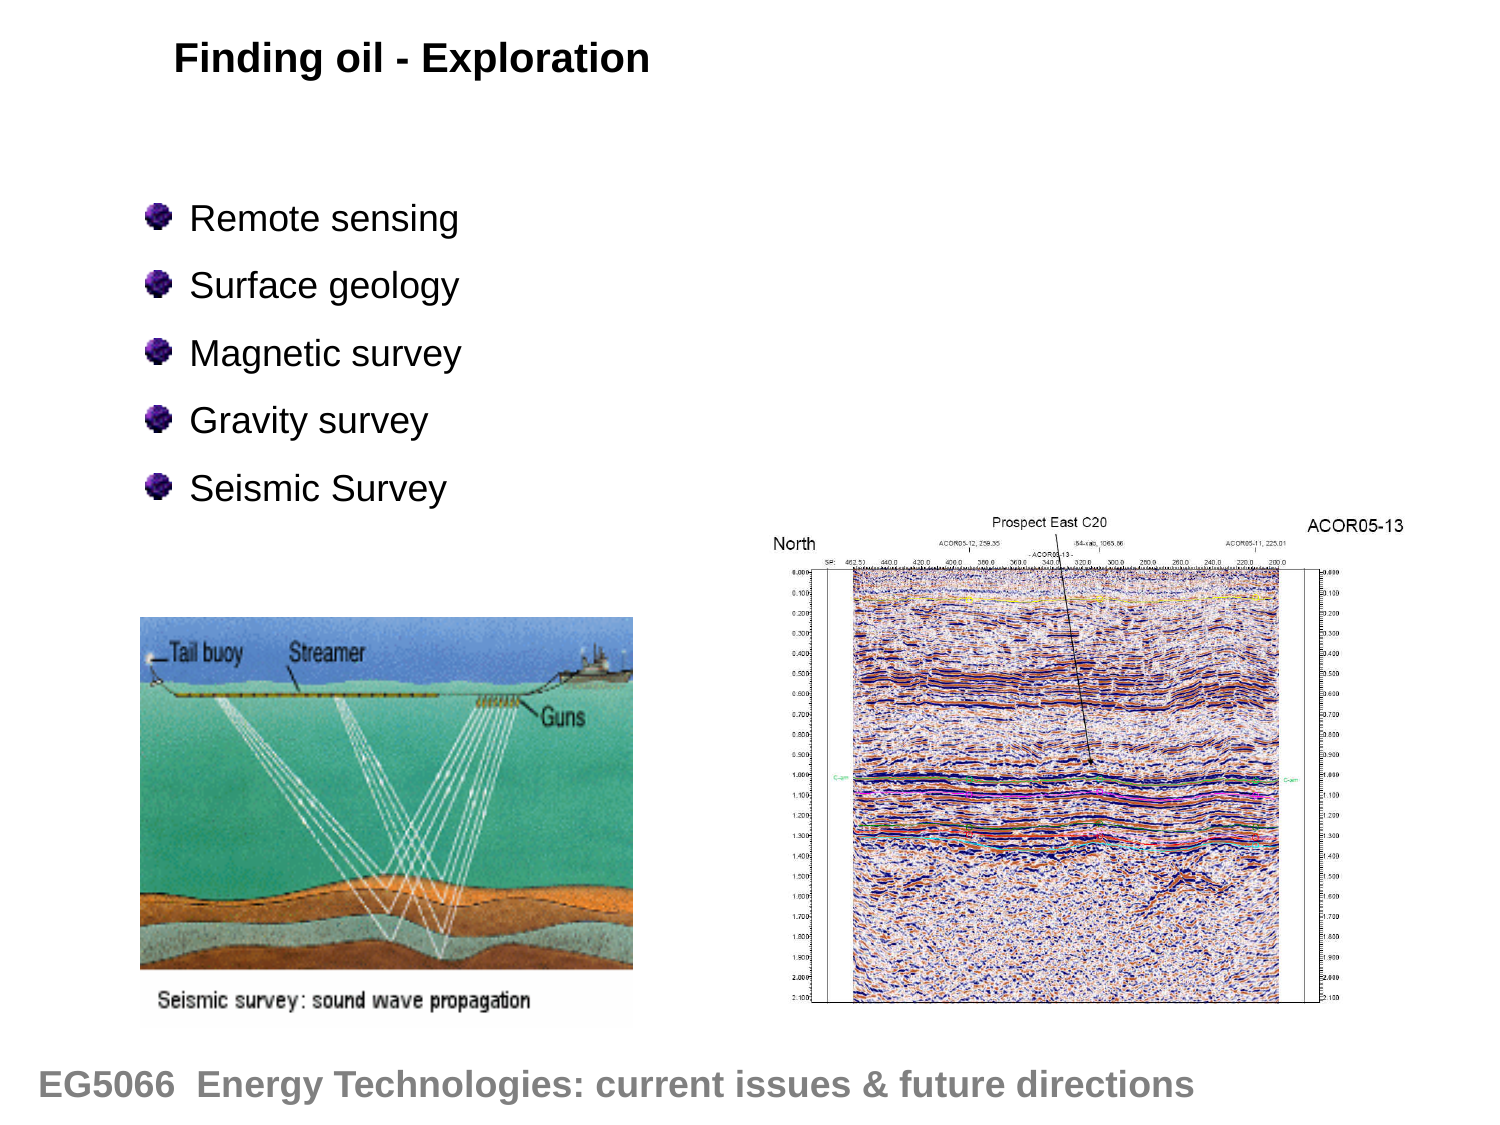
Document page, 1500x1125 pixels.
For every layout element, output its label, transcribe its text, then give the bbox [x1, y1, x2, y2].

picture [145, 270, 172, 298]
picture [140, 616, 633, 1029]
text_box Remote sensing Surface geology Magnetic survey Gravity survey Seismic Survey [130, 164, 477, 517]
picture [145, 338, 172, 365]
text_box EG5066 Energy Technologies: current issues & future directions [23, 1052, 1313, 1113]
picture [145, 473, 172, 500]
picture [145, 405, 172, 433]
picture [145, 203, 172, 230]
text_box Finding oil - Exploration [158, 23, 666, 89]
picture [702, 491, 1442, 1048]
